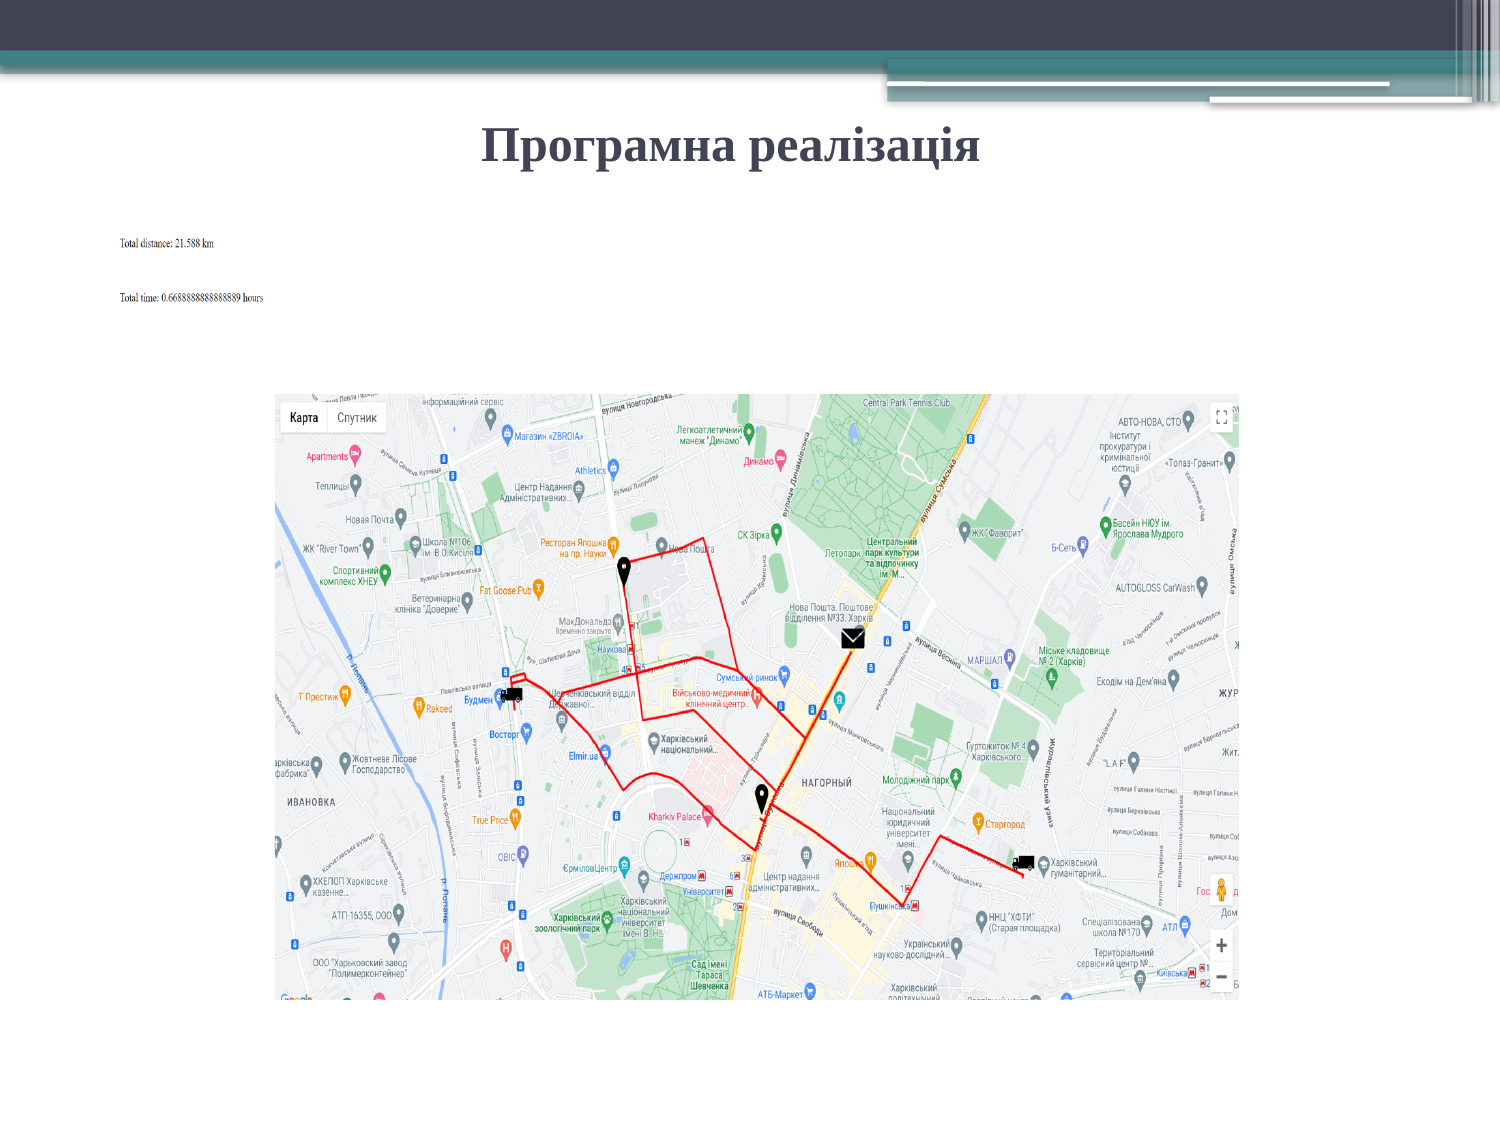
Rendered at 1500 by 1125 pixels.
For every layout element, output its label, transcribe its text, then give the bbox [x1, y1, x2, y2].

text_box Програмна реалізація [466, 90, 1034, 194]
picture [111, 219, 1353, 1000]
